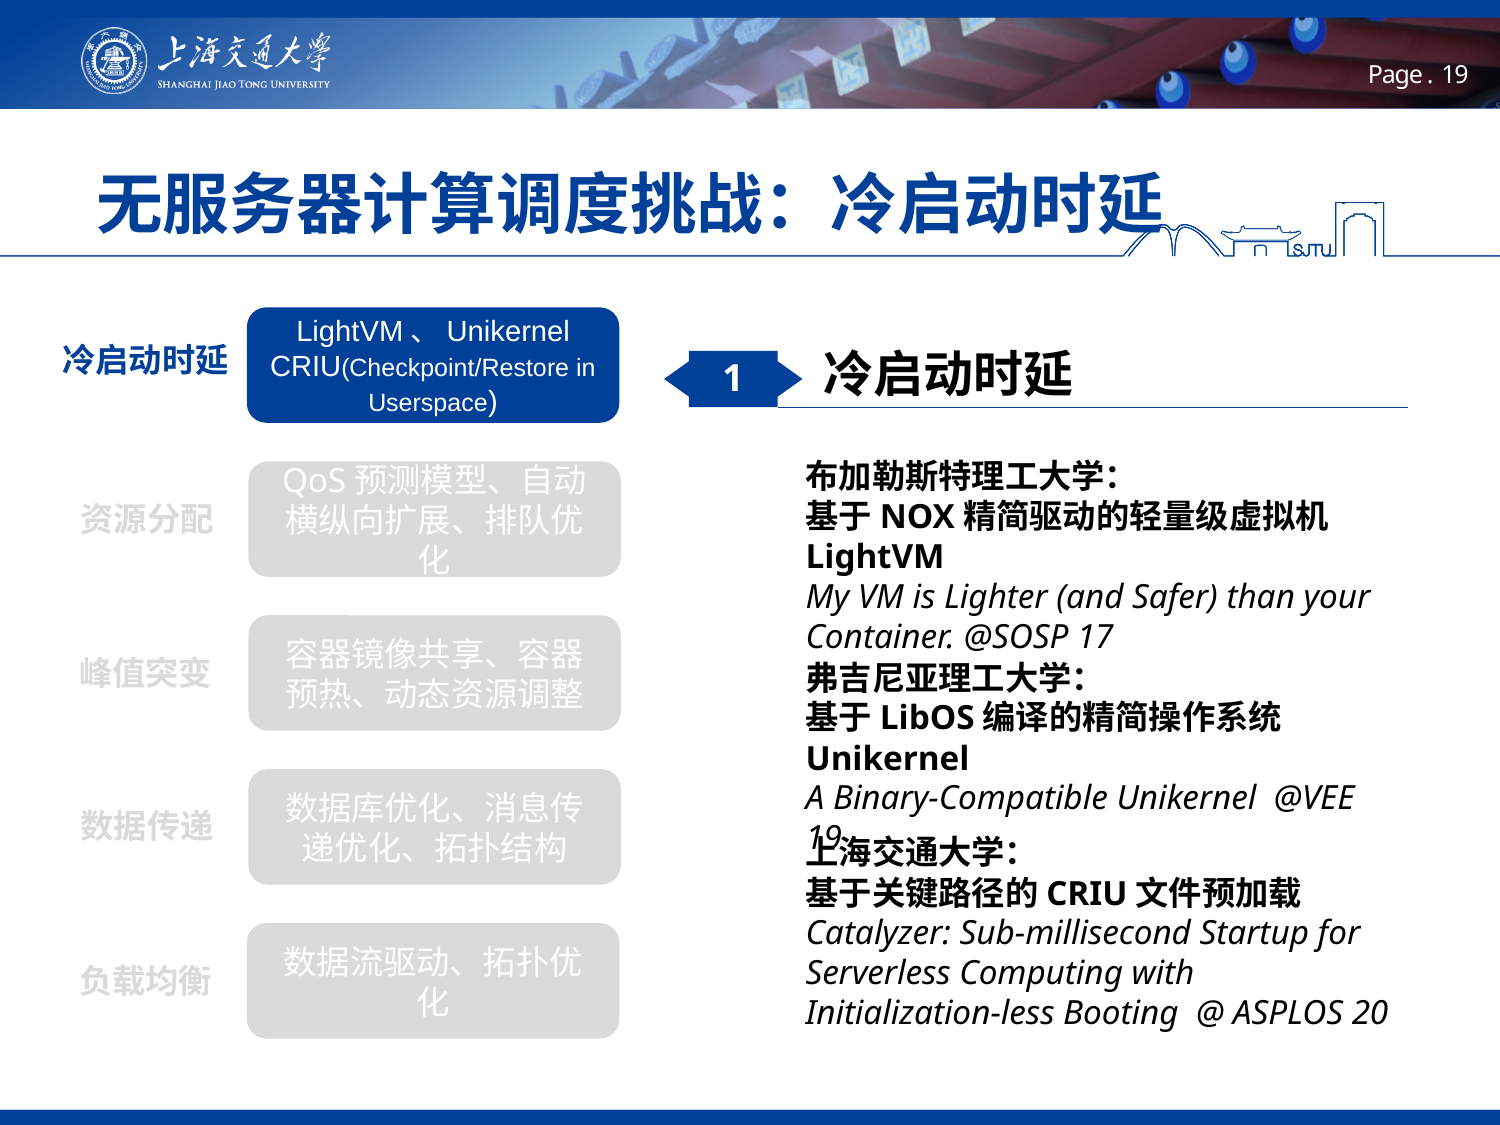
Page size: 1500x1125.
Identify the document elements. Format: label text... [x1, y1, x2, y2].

text_box 冷启动时延 [809, 334, 1371, 407]
text_box 数据传递 [45, 798, 249, 853]
text_box QoS预测模型、自动横纵向扩展、排队优化 [247, 460, 622, 578]
text_box 冷启动时延 [44, 331, 247, 387]
text_box 容器镜像共享、容器预热、动态资源调整 [247, 614, 622, 732]
picture [0, 18, 1500, 109]
text_box 峰值突变 [44, 645, 247, 700]
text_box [664, 340, 803, 414]
text_box 数据流驱动、拓扑优化 [245, 922, 621, 1040]
text_box 负载均衡 [44, 953, 247, 1008]
text_box LightVM、Unikernel CRIU(Checkpoint/Restore in Userspace) [245, 306, 621, 424]
title 无服务器计算调度挑战：冷启动时延 [81, 160, 1455, 255]
text_box 上海交通大学： 基于关键路径的CRIU文件预加载 Catalyzer: Sub-millisecond Startup for Serverless Computing with Initialization-less Booting @ ASPLOS 20 [790, 824, 1408, 1079]
text_box 弗吉尼亚理工大学： 基于LibOS编译的精简操作系统Unikernel A Binary-Compatible Unikernel @VEE 19 [790, 649, 1408, 824]
text_box 数据库优化、消息传递优化、拓扑结构 [247, 768, 622, 886]
text_box 资源分配 [45, 491, 249, 546]
text_box 布加勒斯特理工大学： 基于NOX精简驱动的轻量级虚拟机LightVM My VM is Lighter (and Safer) than your Container. @SOSP 17 [790, 448, 1480, 743]
